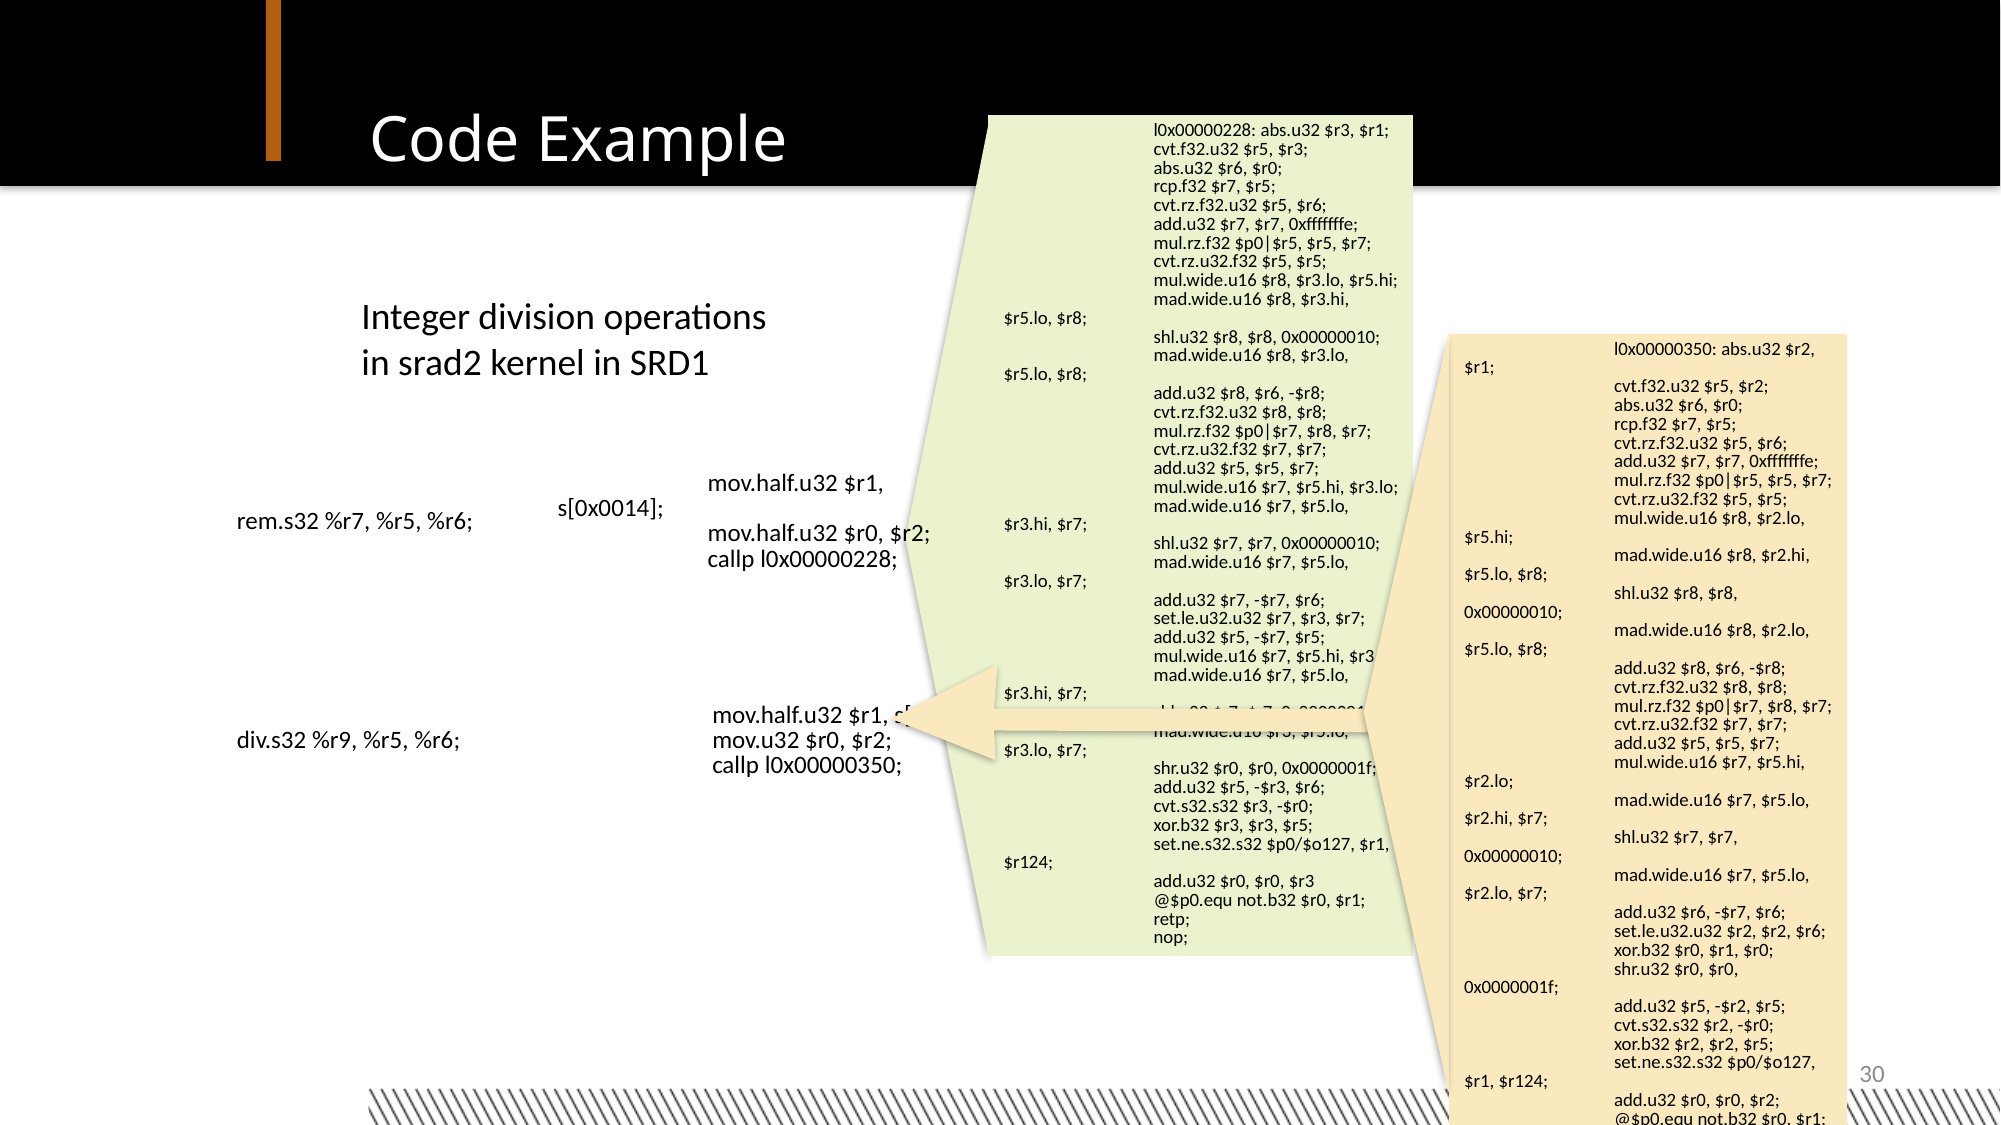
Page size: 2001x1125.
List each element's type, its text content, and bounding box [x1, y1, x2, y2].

table_header l0x00000350: abs.u32 $r2, $r1; cvt.f32.u32 $r5, $r2; abs.u32 $r6, $r0; rcp.f32 $r7, $r5; cvt.rz.f32.u32 $r5, $r6; add.u32 $r7, $r7, 0xfffffffe; mul.rz.f32 $p0|$r5, $r5, $r7; cvt.rz.u32.f32 $r5, $r5; mul.wide.u16 $r8, $r2.lo, $r5.hi; mad.wide.u16 $r8, $r2.hi, $r5.lo, $r8; shl.u32 $r8, $r8, 0x00000010; mad.wide.u16 $r8, $r2.lo, $r5.lo, $r8; add.u32 $r8, $r6, -$r8; cvt.rz.f32.u32 $r8, $r8; mul.rz.f32 $p0|$r7, $r8, $r7; cvt.rz.u32.f32 $r7, $r7; add.u32 $r5, $r5, $r7; mul.wide.u16 $r7, $r5.hi, $r2.lo; mad.wide.u16 $r7, $r5.lo, $r2.hi, $r7; shl.u32 $r7, $r7, 0x00000010; mad.wide.u16 $r7, $r5.lo, $r2.lo, $r7; add.u32 $r6, -$r7, $r6; set.le.u32.u32 $r2, $r2, $r6; xor.b32 $r0, $r1, $r0; shr.u32 $r0, $r0, 0x0000001f; add.u32 $r5, -$r2, $r5; cvt.s32.s32 $r2, -$r0; xor.b32 $r2, $r2, $r5; set.ne.s32.s32 $p0/$o127, $r1, $r124; add.u32 $r0, $r0, $r2; @$p0.equ not.b32 $r0, $r1; retp; nop; [1449, 334, 1847, 1125]
text_box [890, 663, 1361, 761]
text_box [1362, 332, 1450, 1092]
table_header mov.half.u32 $r1, s[0x0014]; mov.half.u32 $r0, $r2; callp l0x00000228; [543, 185, 988, 285]
table_header mov.half.u32 $r1, s[0x0014]; mov.u32 $r0, $r2; callp l0x00000350; [547, 334, 1449, 1125]
text_box Integer division operations in srad2 kernel in SRD1 [346, 285, 1142, 390]
table_header l0x00000228: abs.u32 $r3, $r1; cvt.f32.u32 $r5, $r3; abs.u32 $r6, $r0; rcp.f32 $r7, $r5; cvt.rz.f32.u32 $r5, $r6; add.u32 $r7, $r7, 0xfffffffe; mul.rz.f32 $p0|$r5, $r5, $r7; cvt.rz.u32.f32 $r5, $r5; mul.wide.u16 $r8, $r3.lo, $r5.hi; mad.wide.u16 $r8, $r3.hi, $r5.lo, $r8; shl.u32 $r8, $r8, 0x00000010; mad.wide.u16 $r8, $r3.lo, $r5.lo, $r8; add.u32 $r8, $r6, -$r8; cvt.rz.f32.u32 $r8, $r8; mul.rz.f32 $p0|$r7, $r8, $r7; cvt.rz.u32.f32 $r7, $r7; add.u32 $r5, $r5, $r7; mul.wide.u16 $r7, $r5.hi, $r3.lo; mad.wide.u16 $r7, $r5.lo, $r3.hi, $r7; shl.u32 $r7, $r7, 0x00000010; mad.wide.u16 $r7, $r5.lo, $r3.lo, $r7; add.u32 $r7, -$r7, $r6; set.le.u32.u32 $r7, $r3, $r7; add.u32 $r5, -$r7, $r5; mul.wide.u16 $r7, $r5.hi, $r3.lo; mad.wide.u16 $r7, $r5.lo, $r3.hi, $r7; shl.u32 $r7, $r7, 0x00000010; mad.wide.u16 $r3, $r5.lo, $r3.lo, $r7; shr.u32 $r0, $r0, 0x0000001f; add.u32 $r5, -$r3, $r6; cvt.s32.s32 $r3, -$r0; xor.b32 $r3, $r3, $r5; set.ne.s32.s32 $p0/$o127, $r1, $r124; add.u32 $r0, $r0, $r3 @$p0.equ not.b32 $r0, $r1; retp; nop; [988, 185, 1413, 334]
title Code Example [369, 98, 1764, 185]
table_header rem.s32 %r7, %r5, %r6; [222, 115, 543, 334]
slide_number 30 [1847, 1042, 1900, 1103]
table_header div.s32 %r9, %r5, %r6; [222, 334, 547, 1125]
